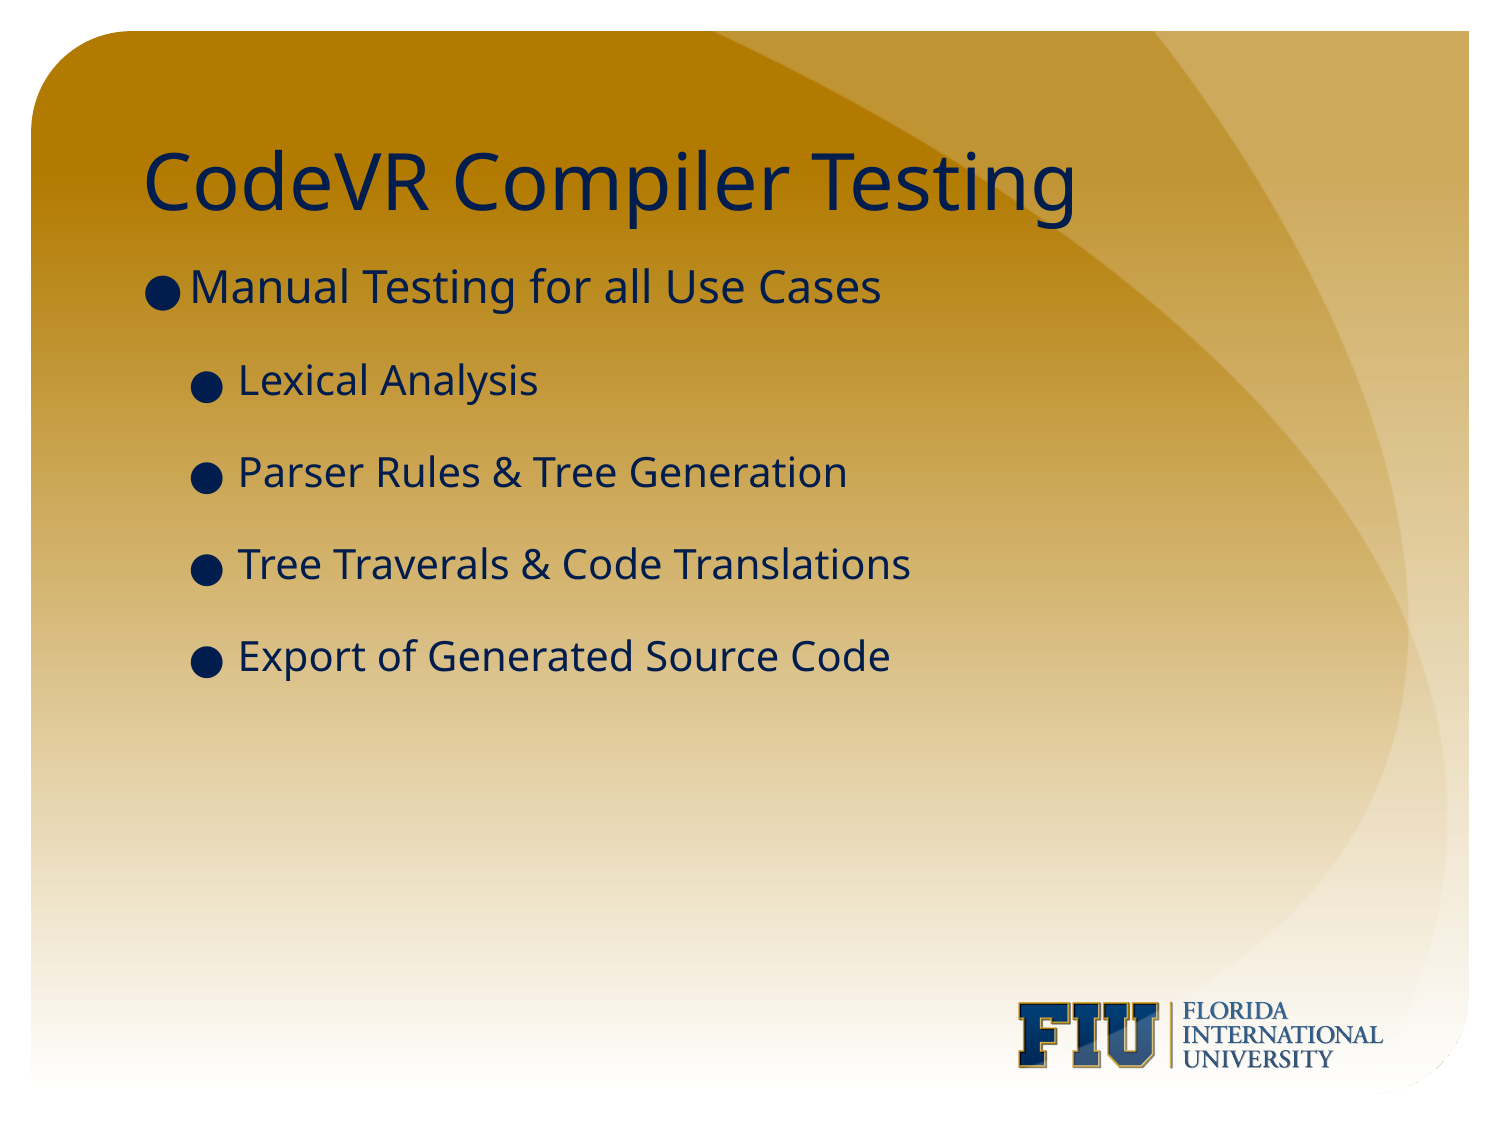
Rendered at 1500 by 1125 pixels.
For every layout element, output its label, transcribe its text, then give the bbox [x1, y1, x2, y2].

title CodeVR Compiler Testing [127, 62, 1372, 234]
list Manual Testing for all Use Cases Lexical Analysis Parser Rules & Tree Generation Tree Traverals & Code Translations Export of Generated Source Code [127, 249, 1372, 941]
picture [24, 30, 1473, 1094]
